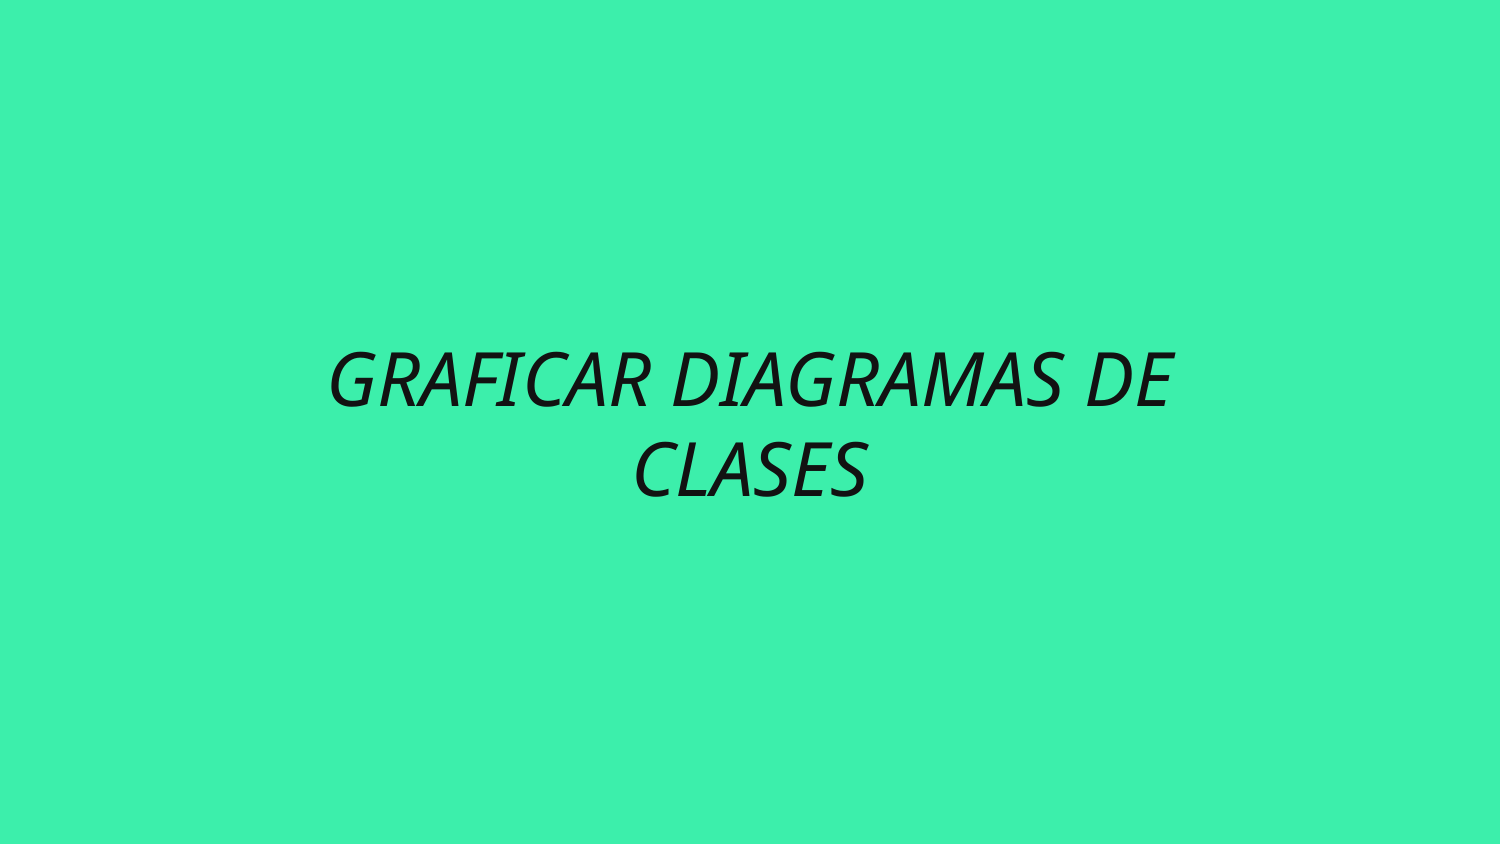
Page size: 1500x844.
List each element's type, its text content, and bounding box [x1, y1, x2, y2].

text_box GRAFICAR DIAGRAMAS DE CLASES [229, 340, 1271, 503]
